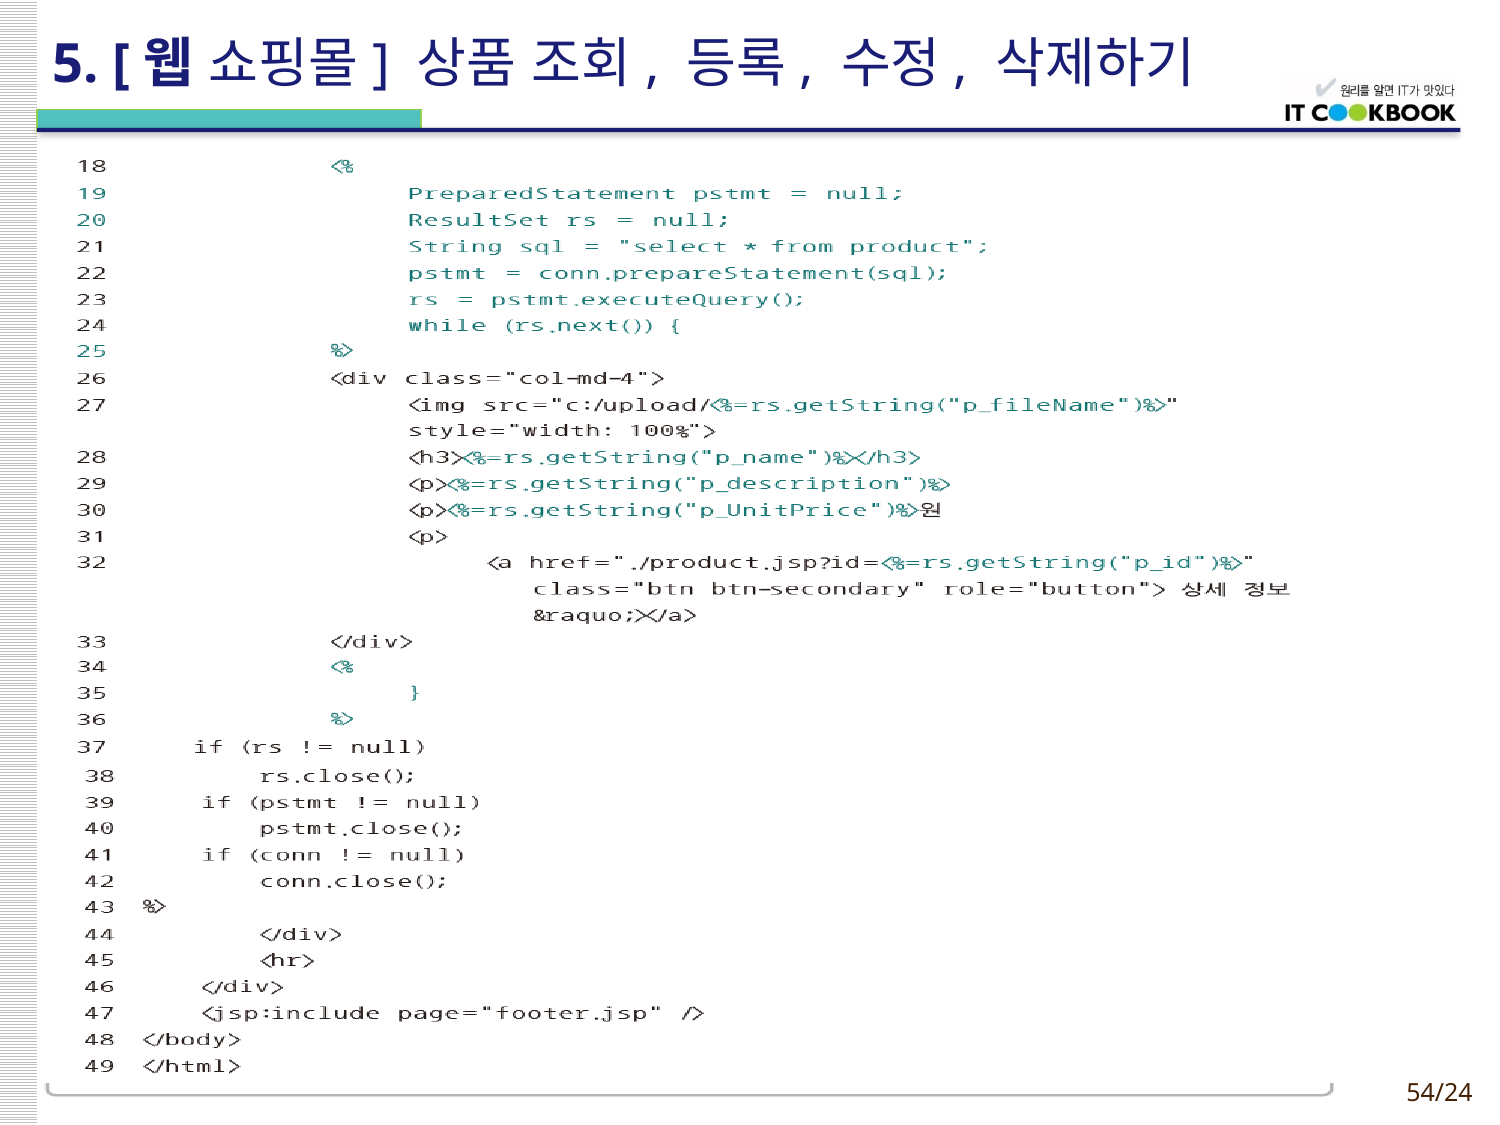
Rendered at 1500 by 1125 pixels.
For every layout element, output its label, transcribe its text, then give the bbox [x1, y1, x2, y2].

title 5. [웹 쇼핑몰] 상품 조회, 등록, 수정, 삭제하기 [37, 13, 1278, 109]
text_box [36, 152, 1341, 1098]
picture [1281, 75, 1459, 123]
